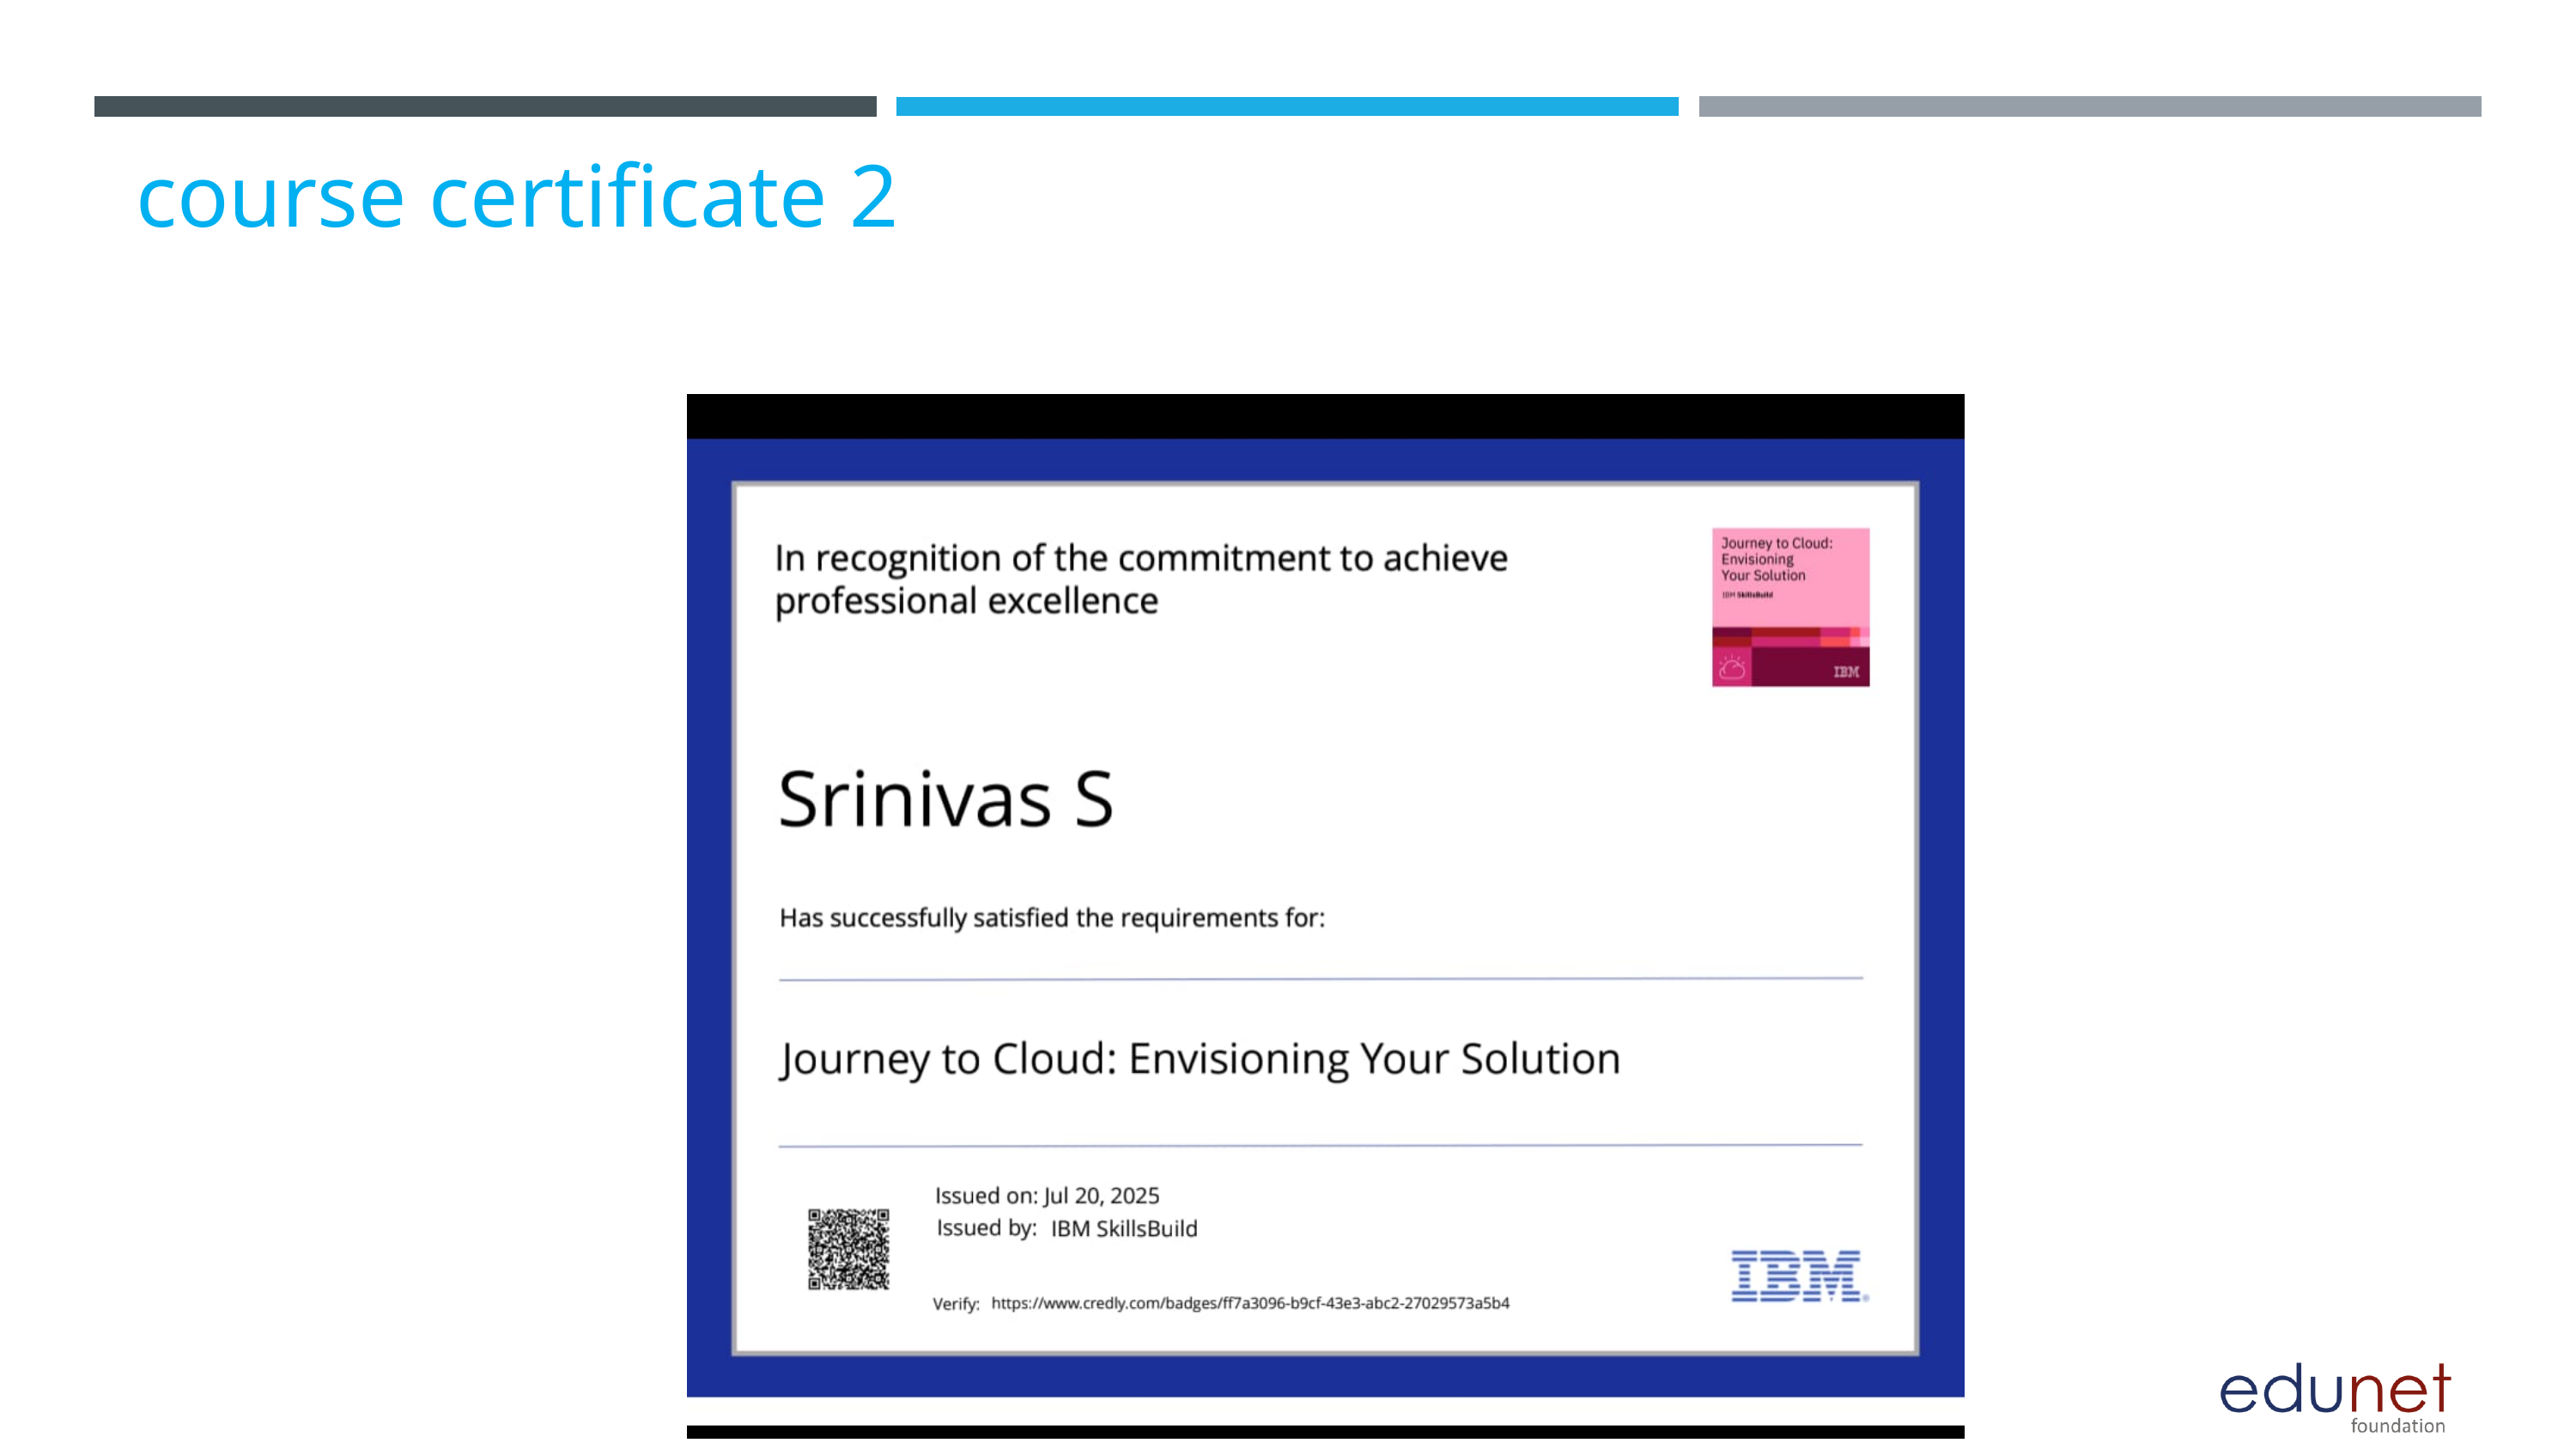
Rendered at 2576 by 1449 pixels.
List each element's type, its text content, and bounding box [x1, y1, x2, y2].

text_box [896, 96, 1680, 117]
text_box course certificate 2 [136, 141, 2440, 245]
text_box [2215, 1360, 2454, 1437]
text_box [94, 96, 878, 118]
picture [686, 393, 1965, 1439]
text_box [1698, 95, 2482, 118]
